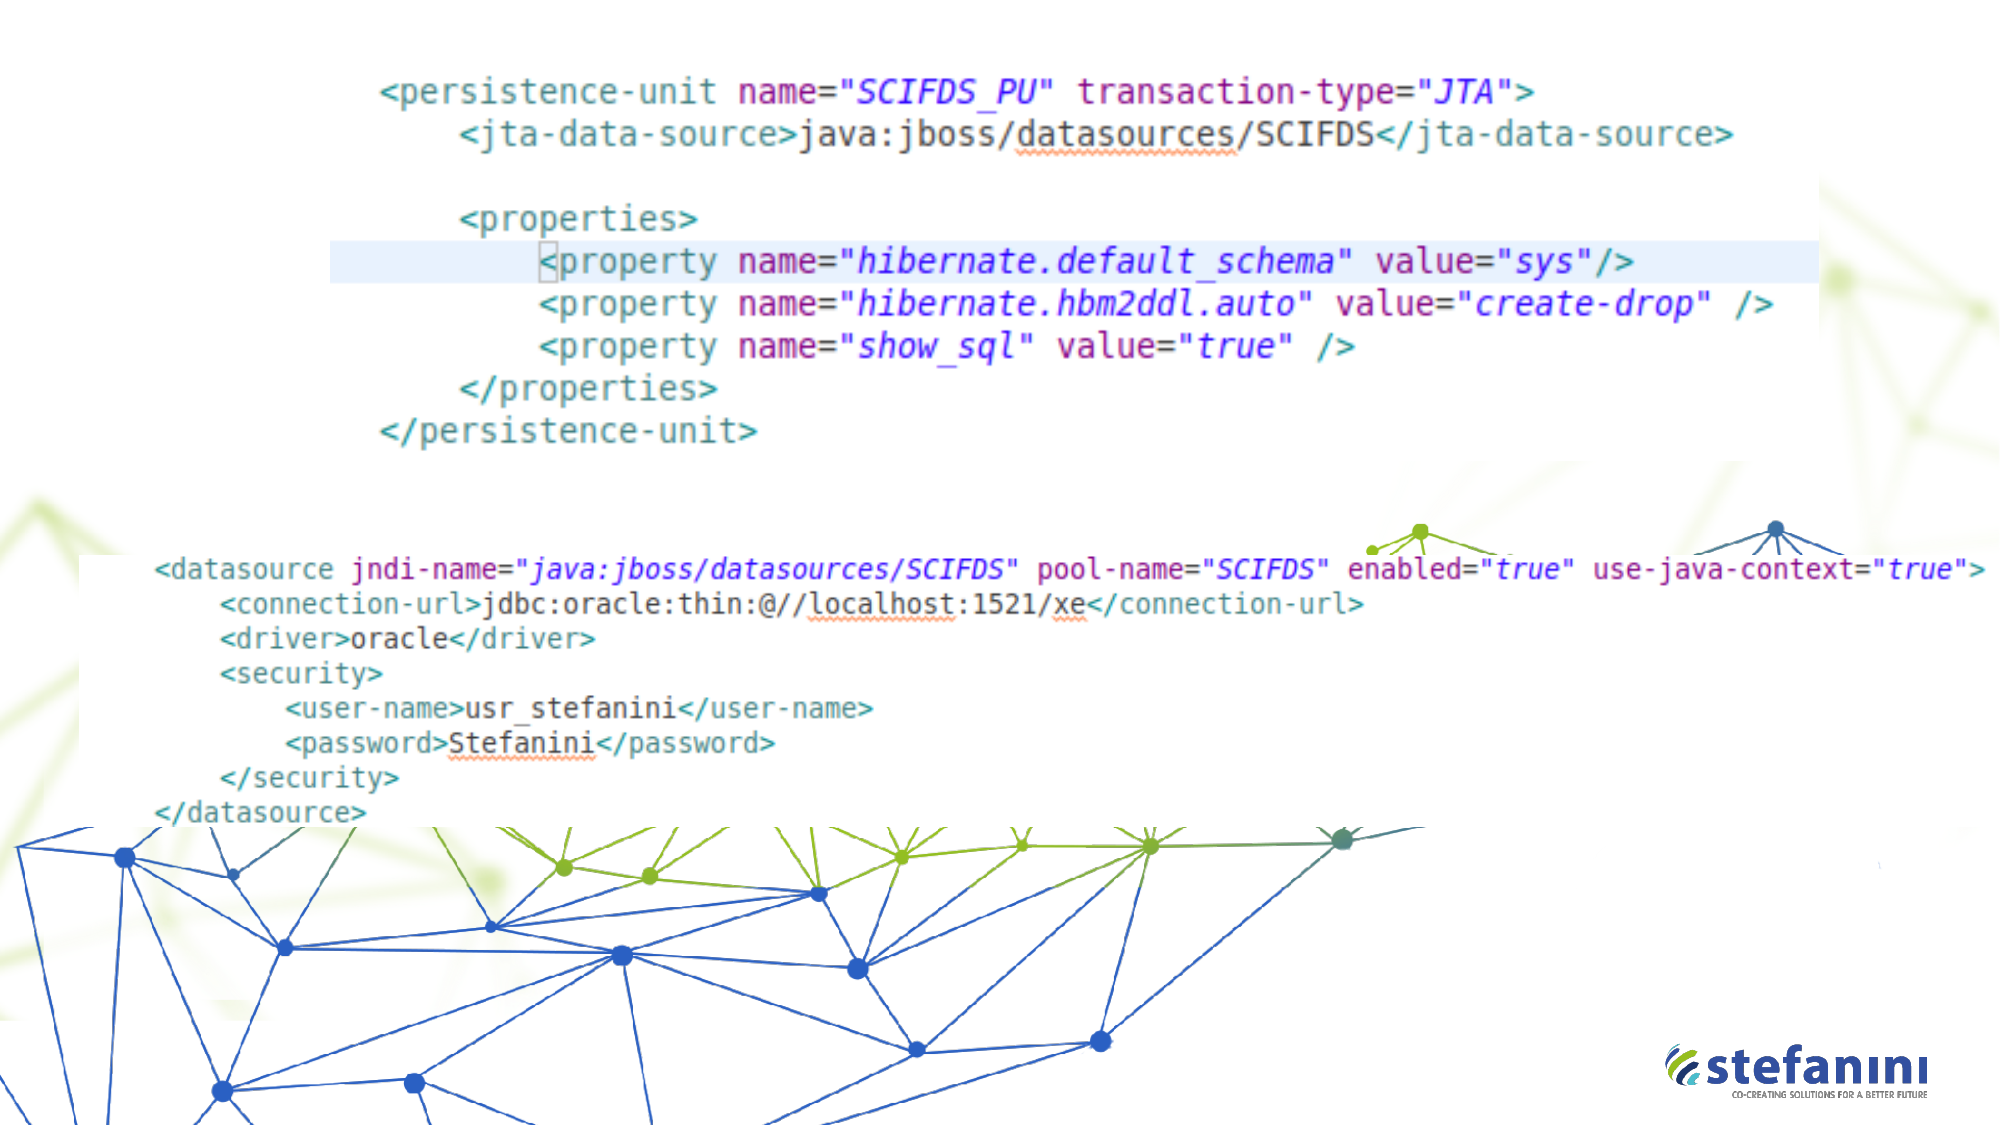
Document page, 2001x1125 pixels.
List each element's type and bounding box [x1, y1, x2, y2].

picture [0, 47, 2000, 1125]
text_box [502, 472, 1508, 554]
